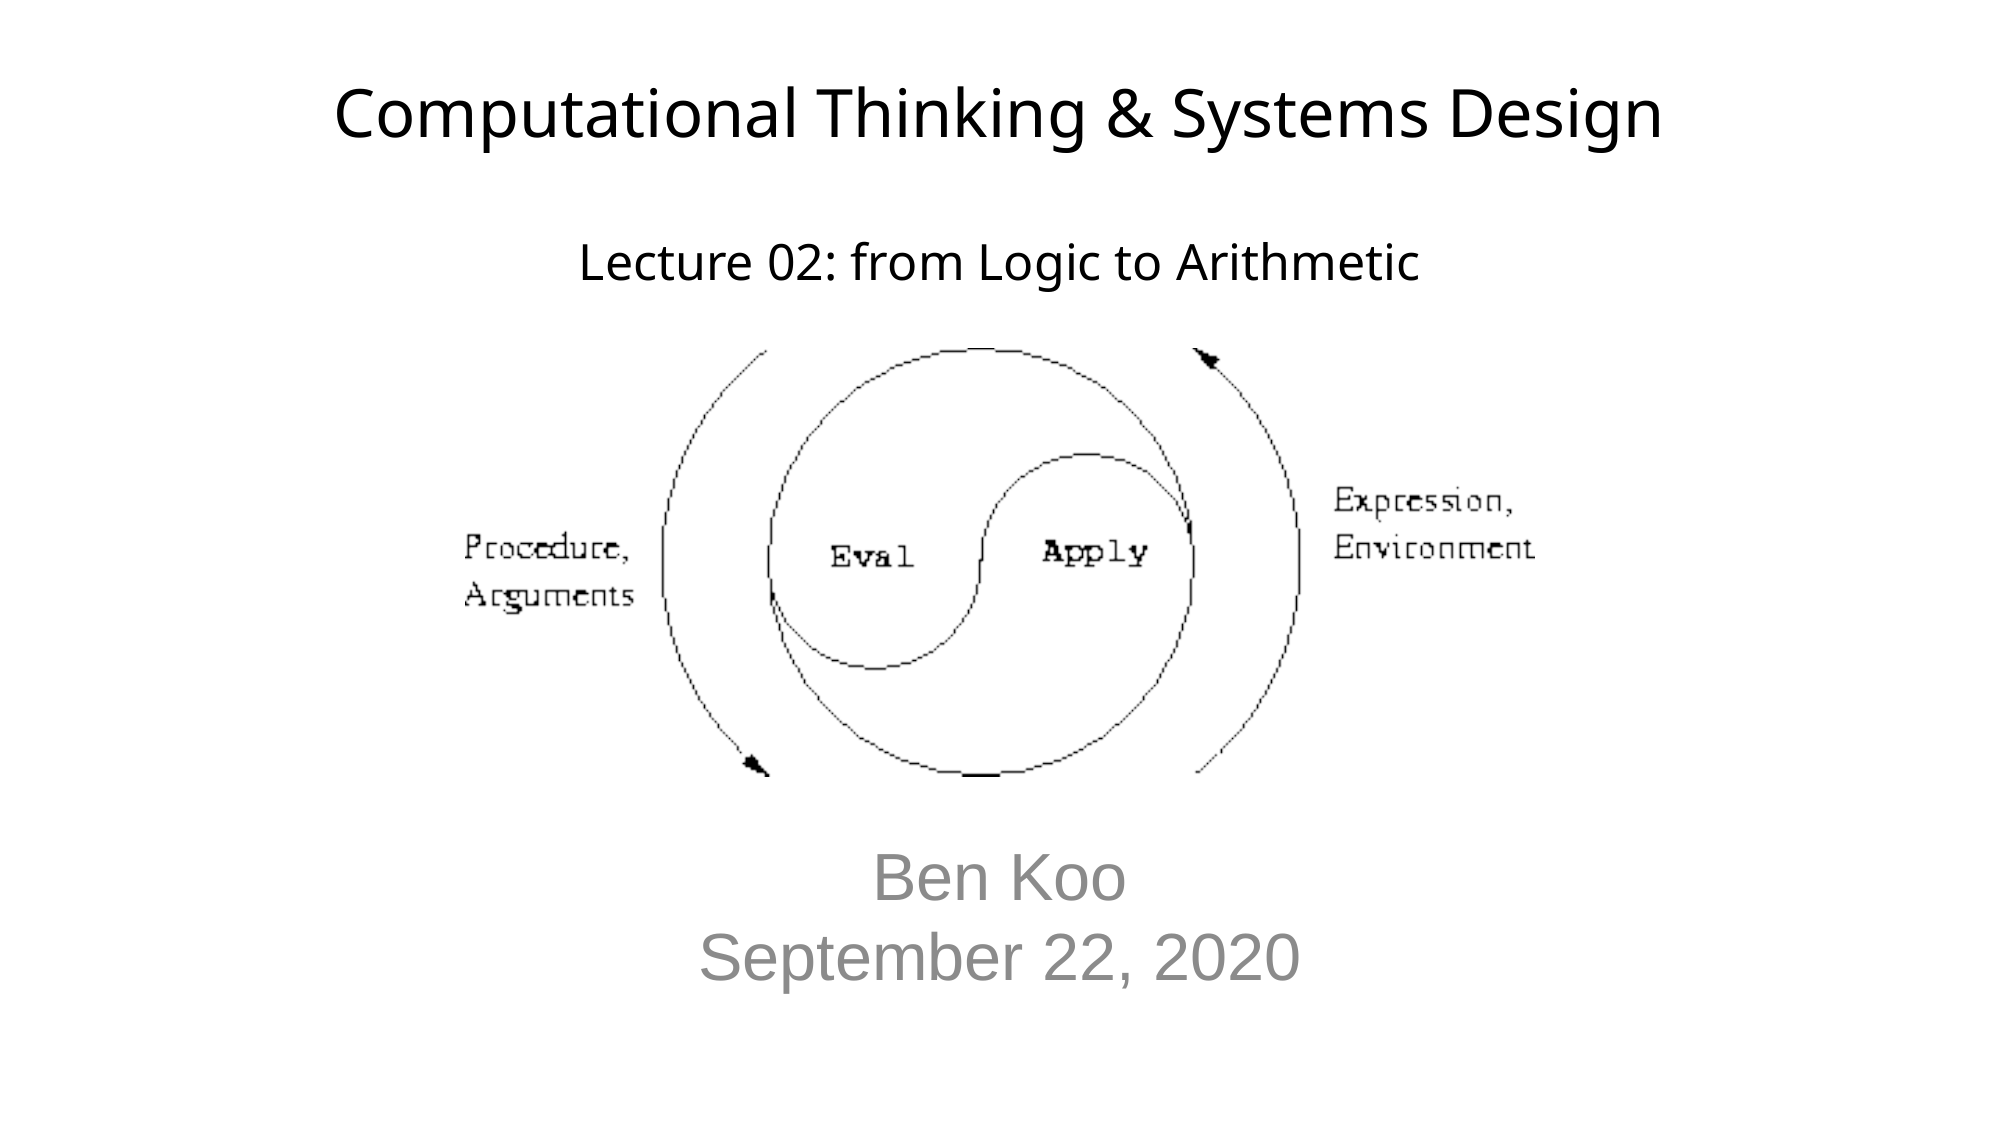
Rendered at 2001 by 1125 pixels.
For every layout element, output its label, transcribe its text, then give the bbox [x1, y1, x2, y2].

title Computational Thinking & Systems Design Lecture 02: from Logic to Arithmetic [68, 50, 1932, 270]
picture [465, 348, 1535, 777]
subtitle Ben Koo September 22, 2020 [68, 813, 1932, 1103]
